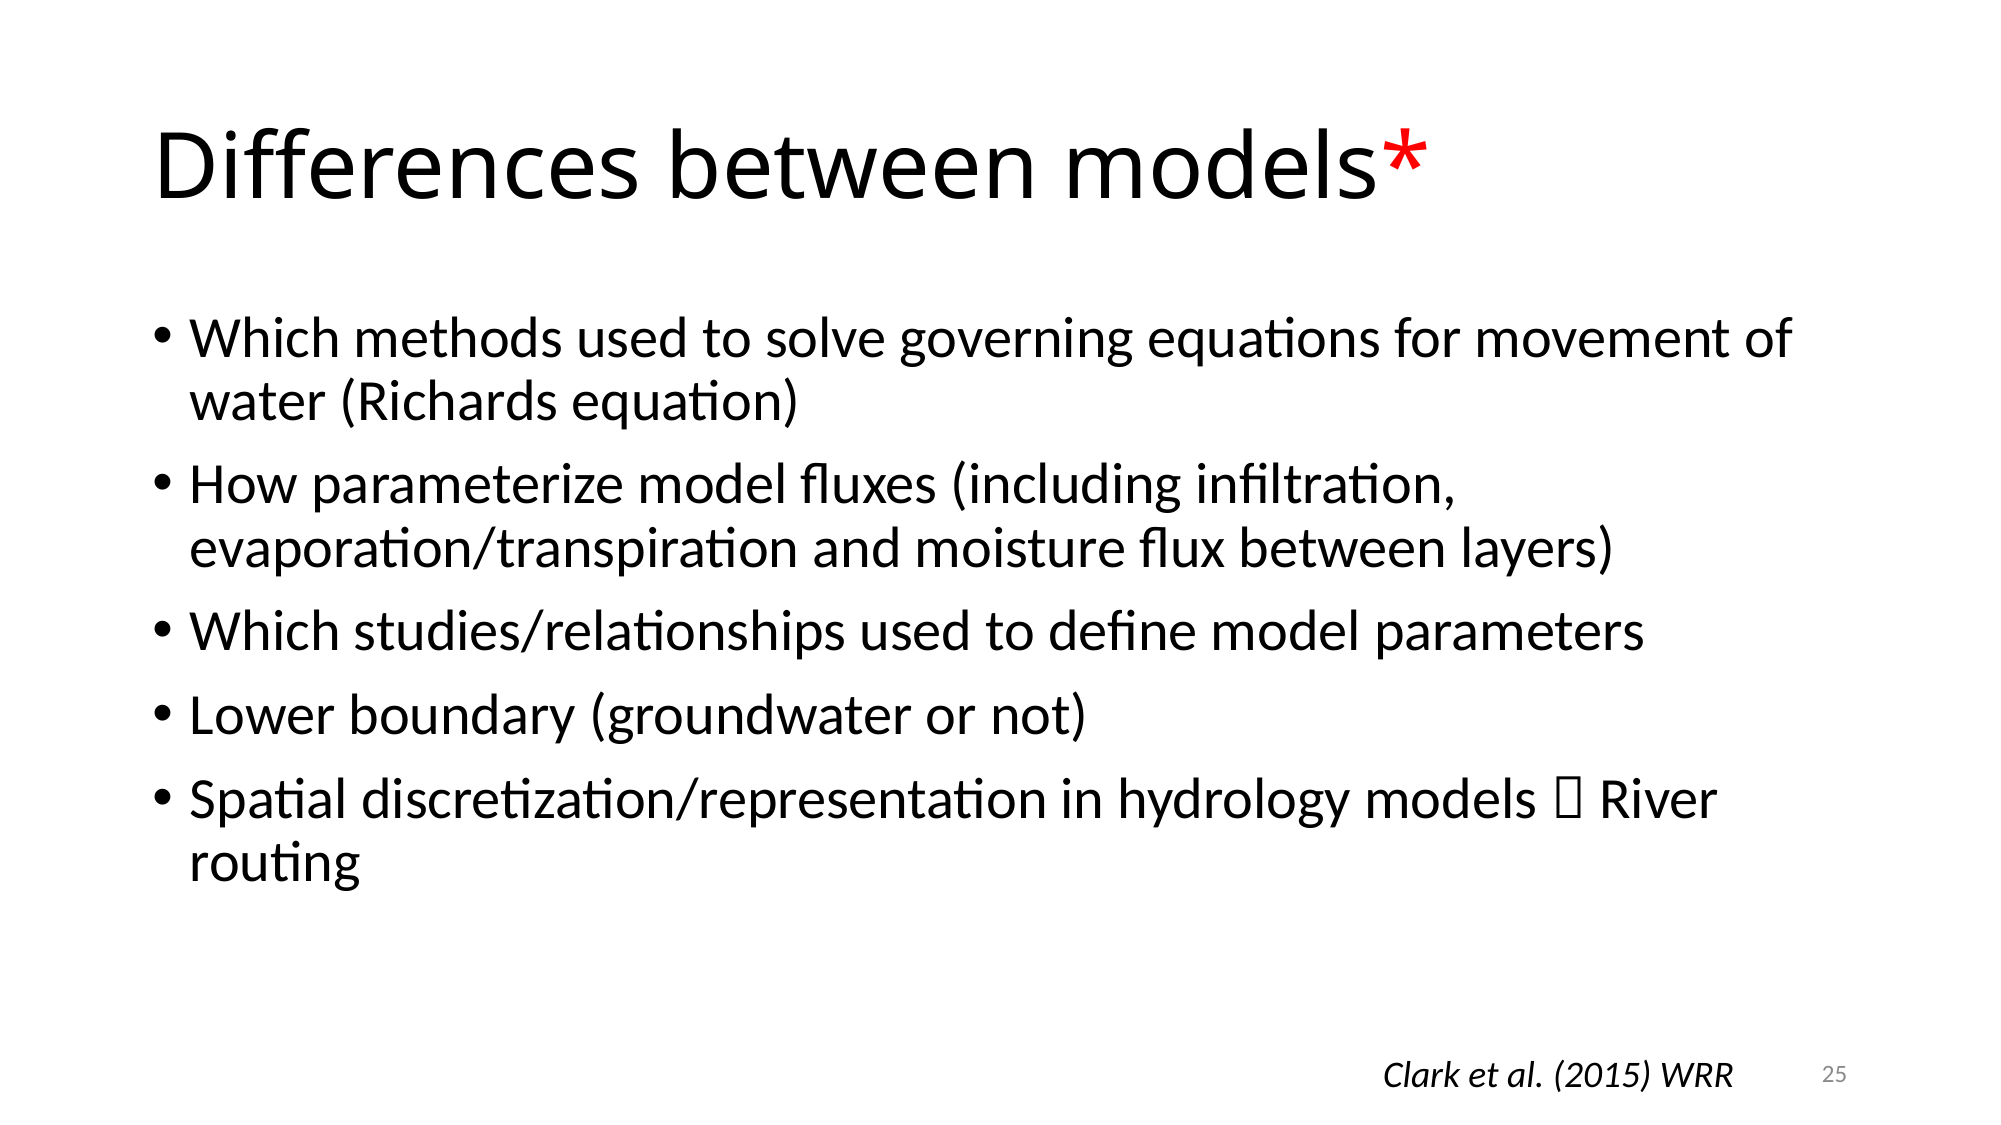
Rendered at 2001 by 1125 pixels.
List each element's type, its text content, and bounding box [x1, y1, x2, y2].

title Differences between models* [137, 59, 1863, 278]
list Which methods used to solve governing equations for movement of water (Richards equation) How parameterize model fluxes (including infiltration, evaporation/transpiration and moisture flux between layers) Which studies/relationships used to define model parameters Lower boundary (groundwater or not) Spatial discretization/representation in hydrology models  River routing [137, 299, 1863, 1014]
slide_number 25 [1792, 1042, 1863, 1103]
text_box Clark et al. (2015) WRR [1368, 1042, 1792, 1103]
